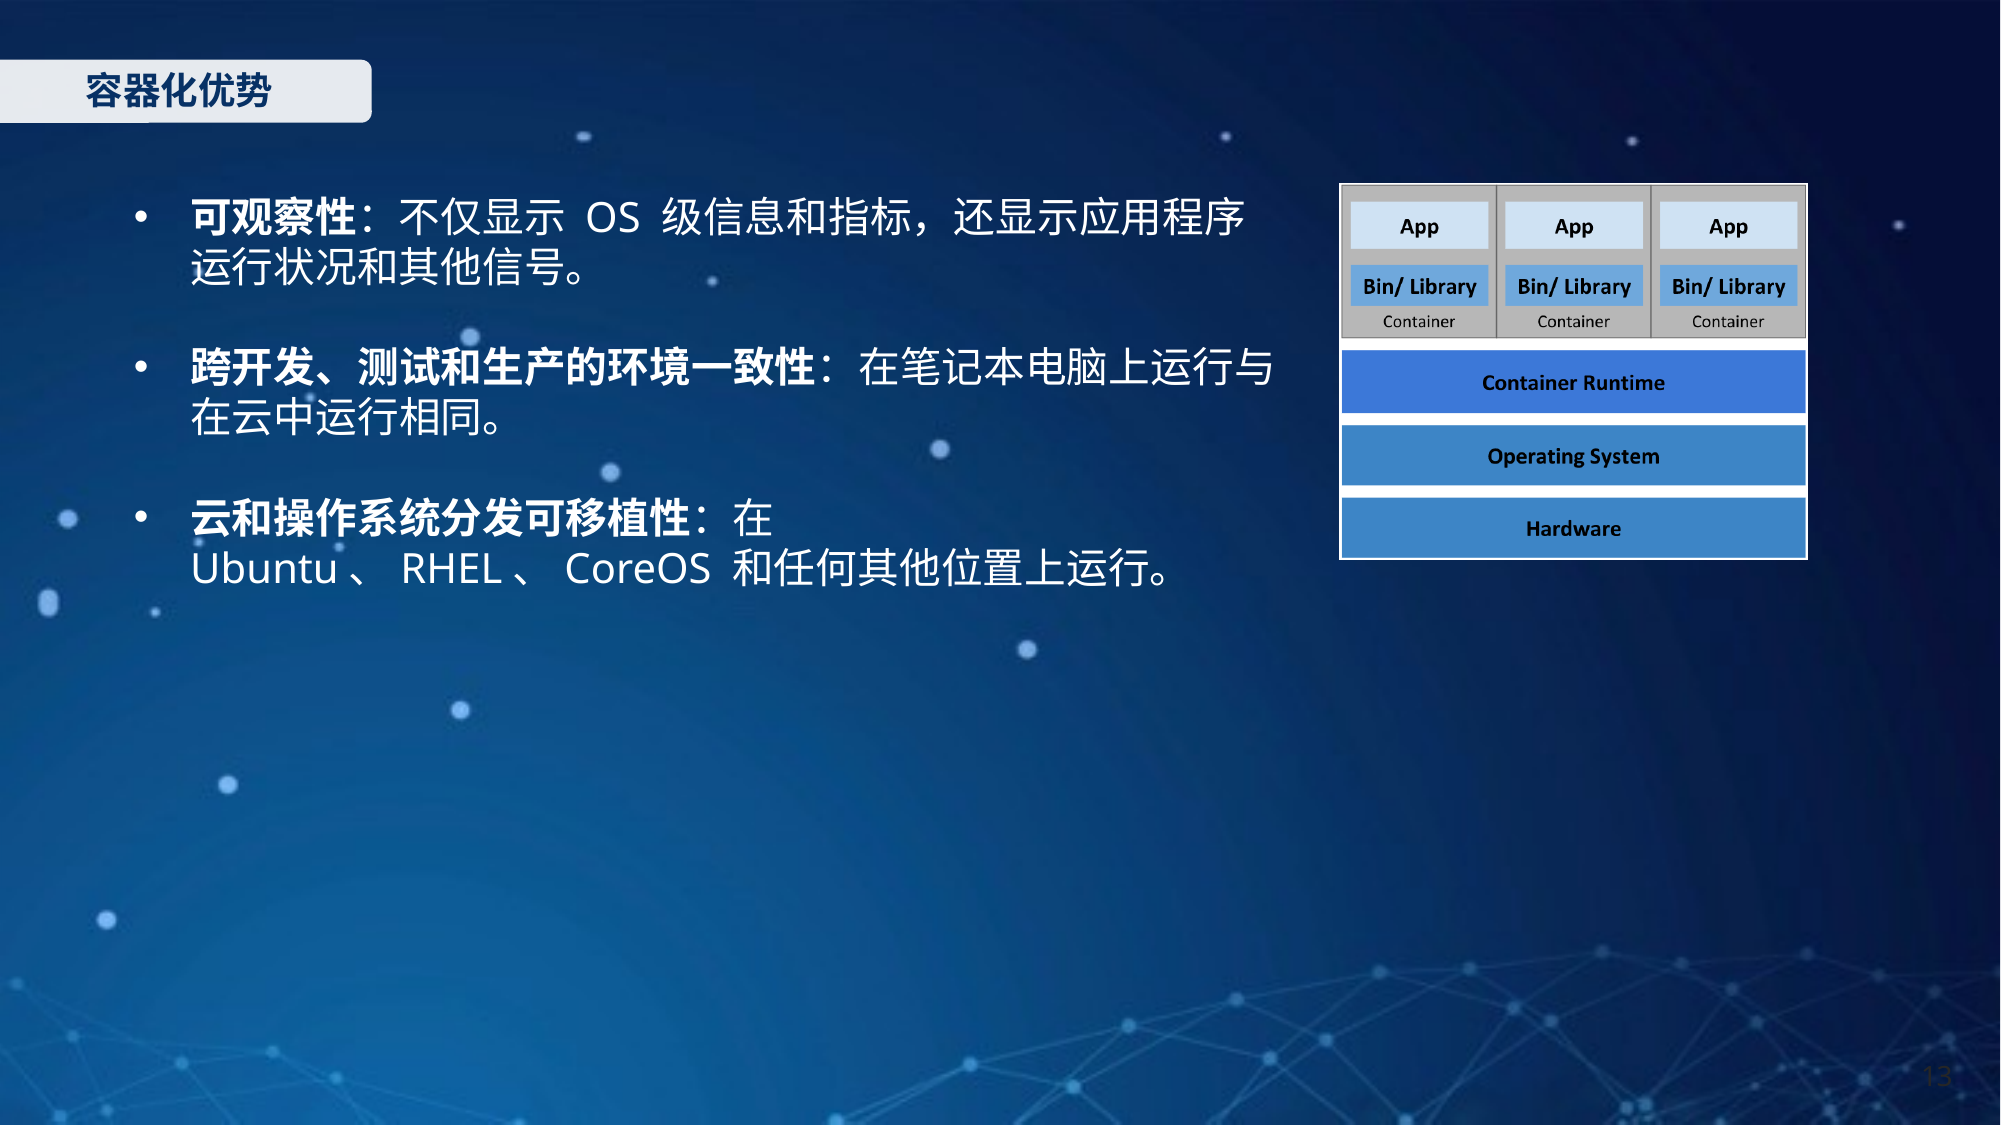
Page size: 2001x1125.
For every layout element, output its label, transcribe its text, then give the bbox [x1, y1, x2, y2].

picture [0, 0, 2001, 1125]
text_box 可观察性：不仅显示 OS 级信息和指标，还显示应用程序运行状况和其他信号。 跨开发、测试和生产的环境一致性：在笔记本电脑上运行与在云中运行相同。 云和操作系统分发可移植性：在 Ubuntu、RHEL、CoreOS 和任何其他位置上运行。 [119, 183, 1292, 689]
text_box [0, 59, 372, 123]
